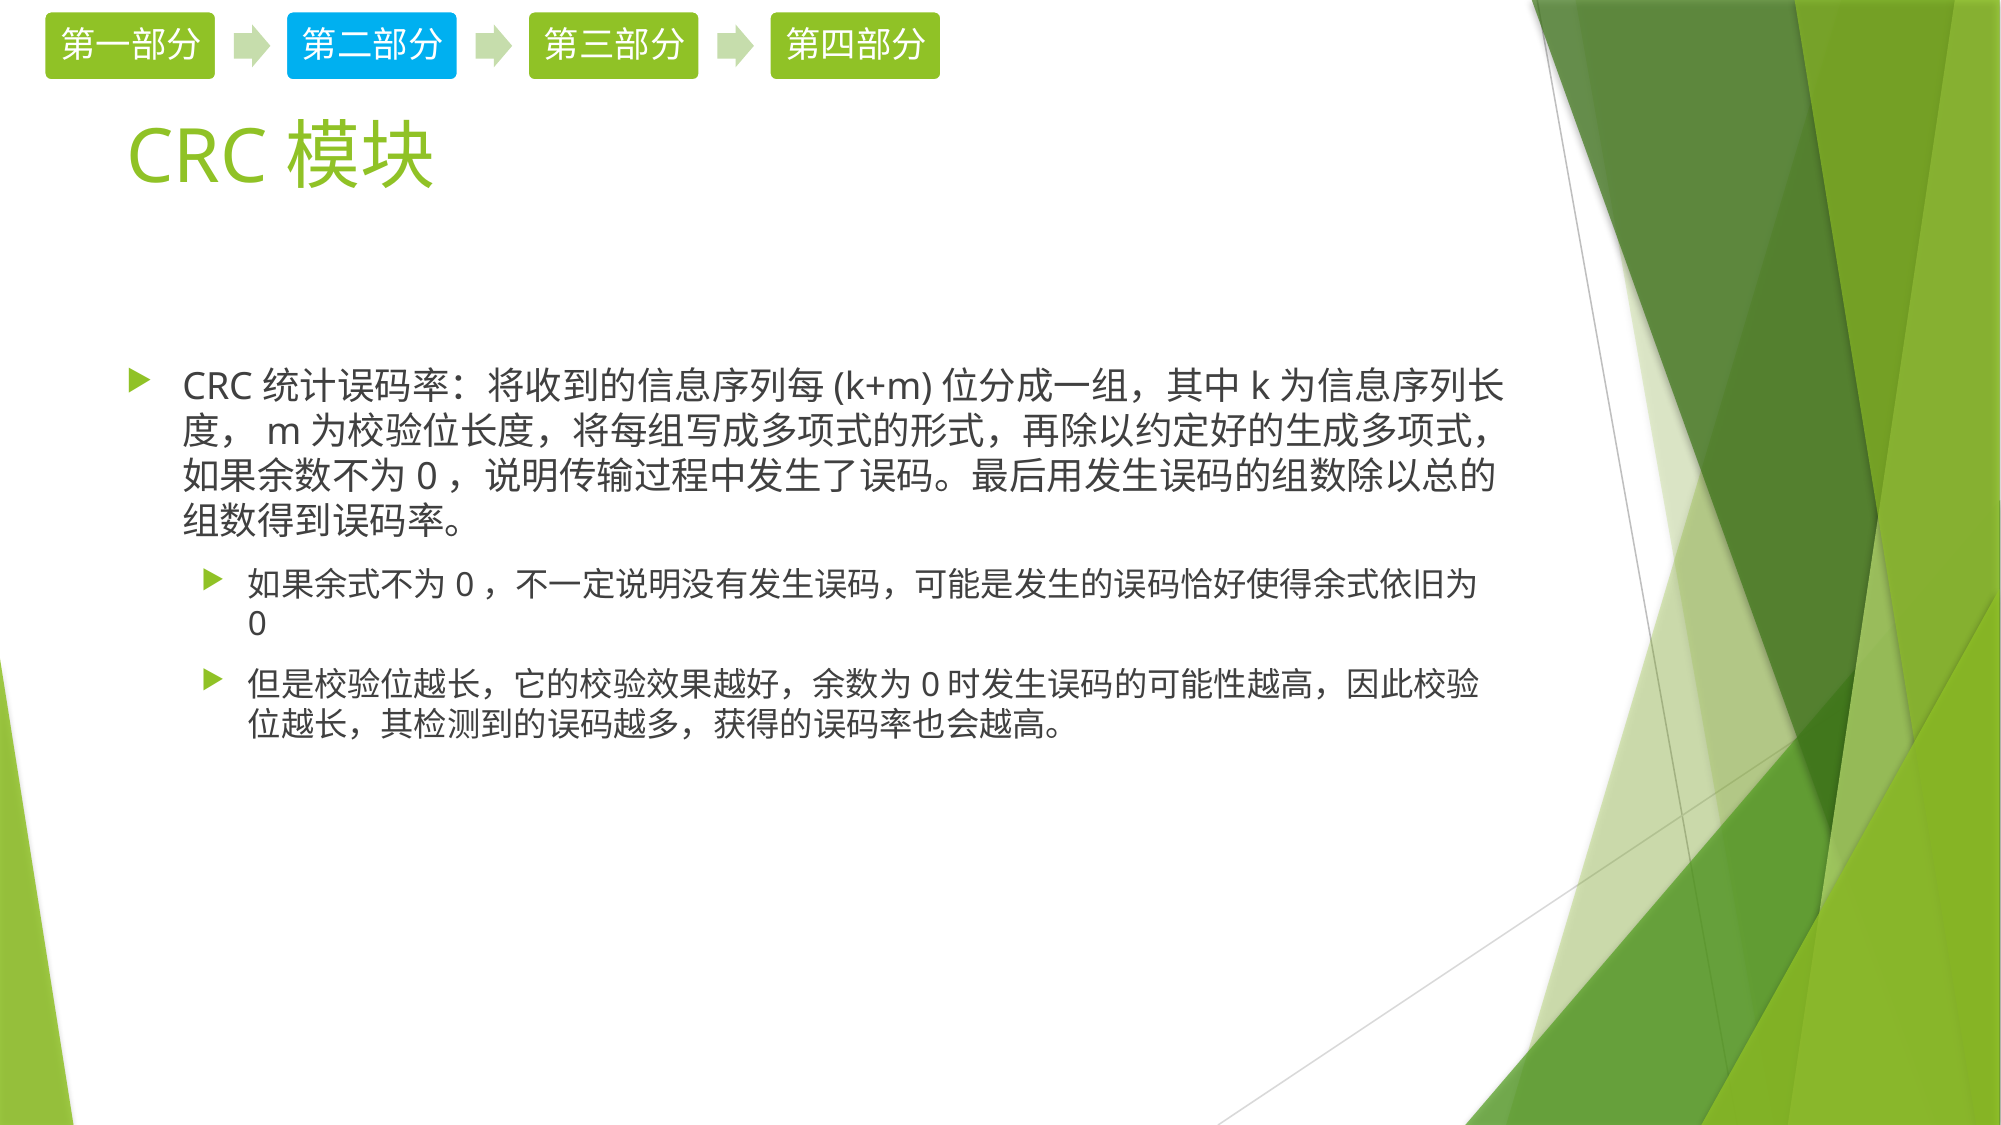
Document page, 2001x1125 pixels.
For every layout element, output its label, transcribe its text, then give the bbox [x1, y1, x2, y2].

title CRC模块 [111, 99, 1522, 317]
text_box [42, 10, 943, 82]
list CRC统计误码率：将收到的信息序列每(k+m)位分成一组，其中k为信息序列长度，m为校验位长度，将每组写成多项式的形式，再除以约定好的生成多项式，如果余数不为0，说明传输过程中发生了误码。最后用发生误码的组数除以总的组数得到误码率。 如果余式不为0，不一定说明没有发生误码，可能是发生的误码恰好使得余式依旧为0 但是校验位越长，它的校验效果越好，余数为0时发生误码的可能性越高，因此校验位越长，其检测到的误码越多，获得的误码率也会越高。 [111, 354, 1522, 992]
